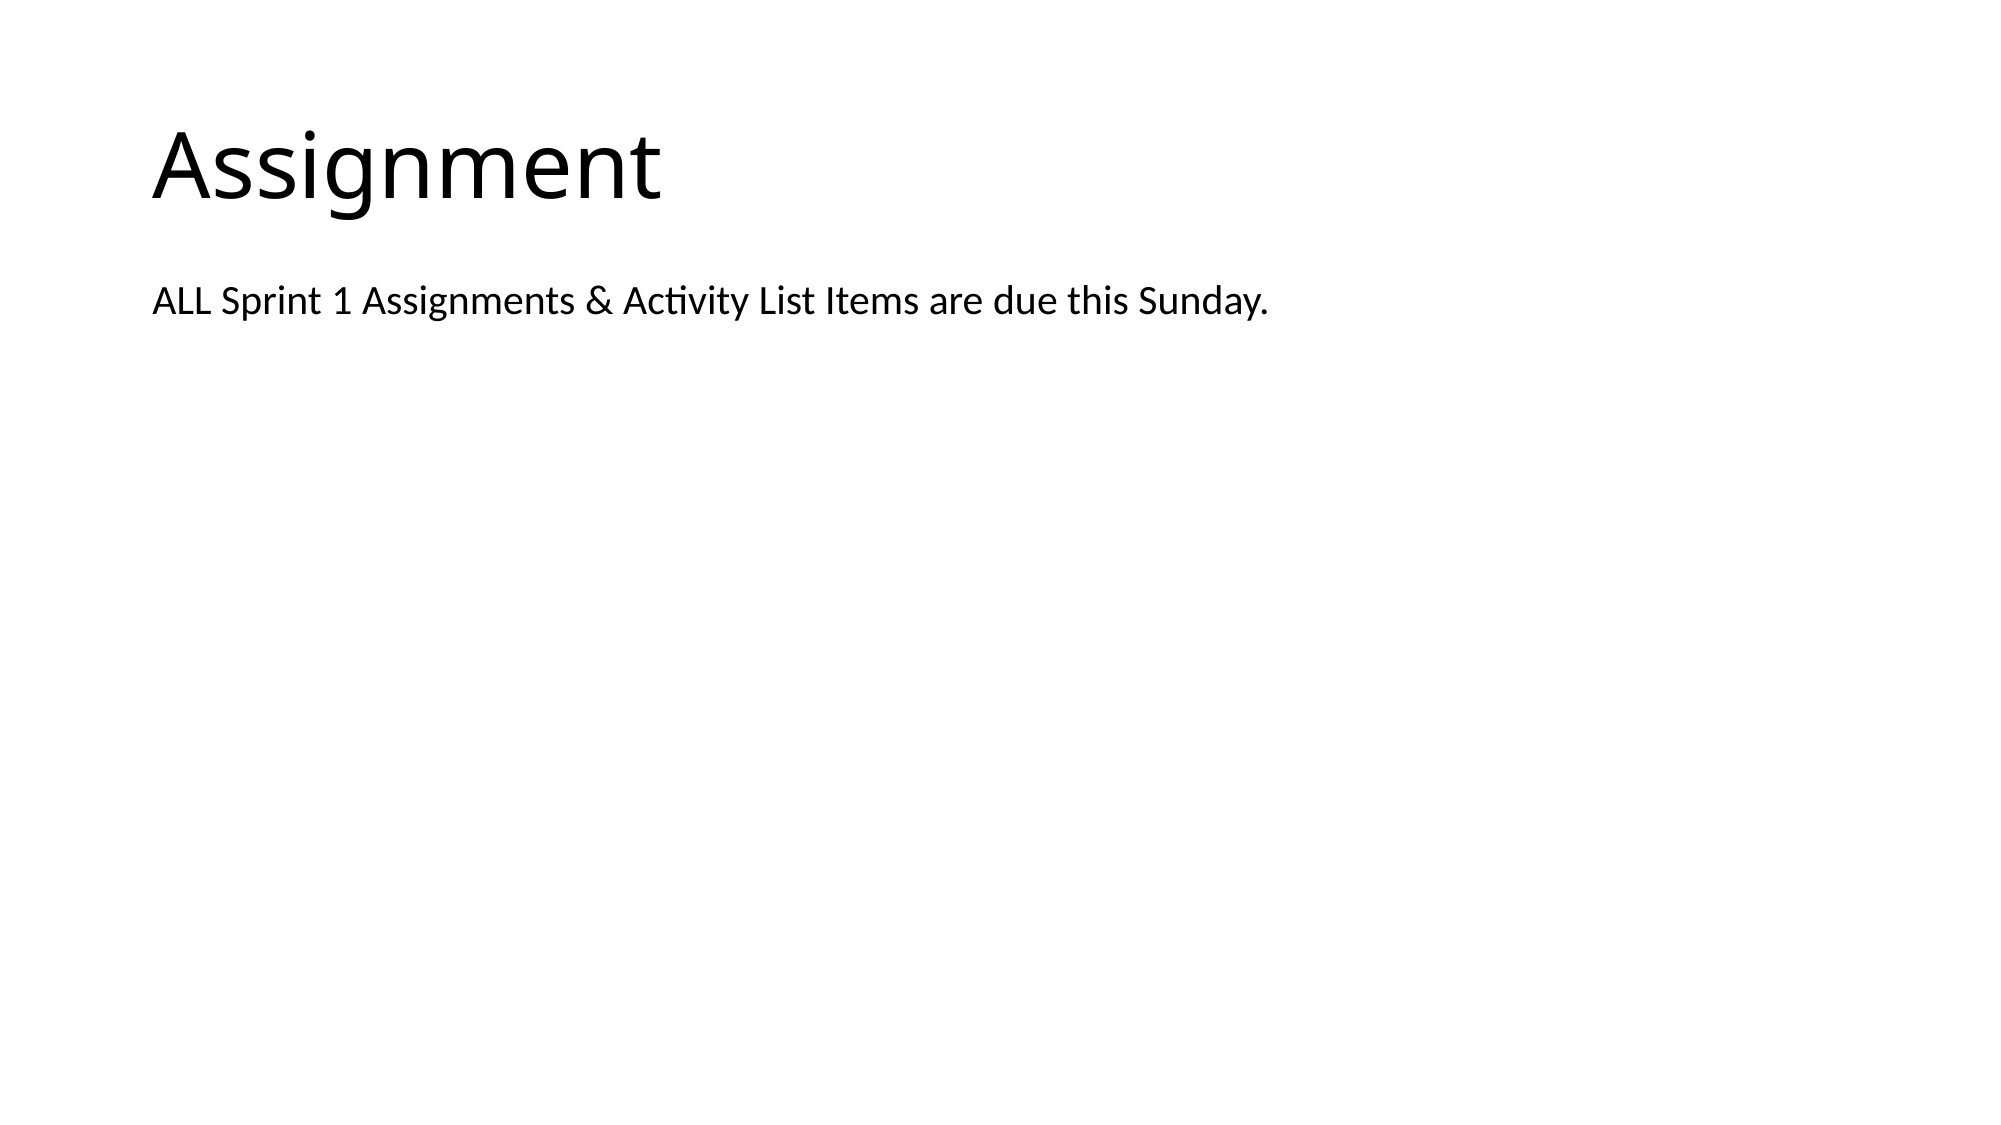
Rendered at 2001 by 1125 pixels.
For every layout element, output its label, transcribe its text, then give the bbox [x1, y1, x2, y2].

list ALL Sprint 1 Assignments & Activity List Items are due this Sunday. [137, 271, 1863, 1014]
title Assignment [137, 59, 1863, 271]
